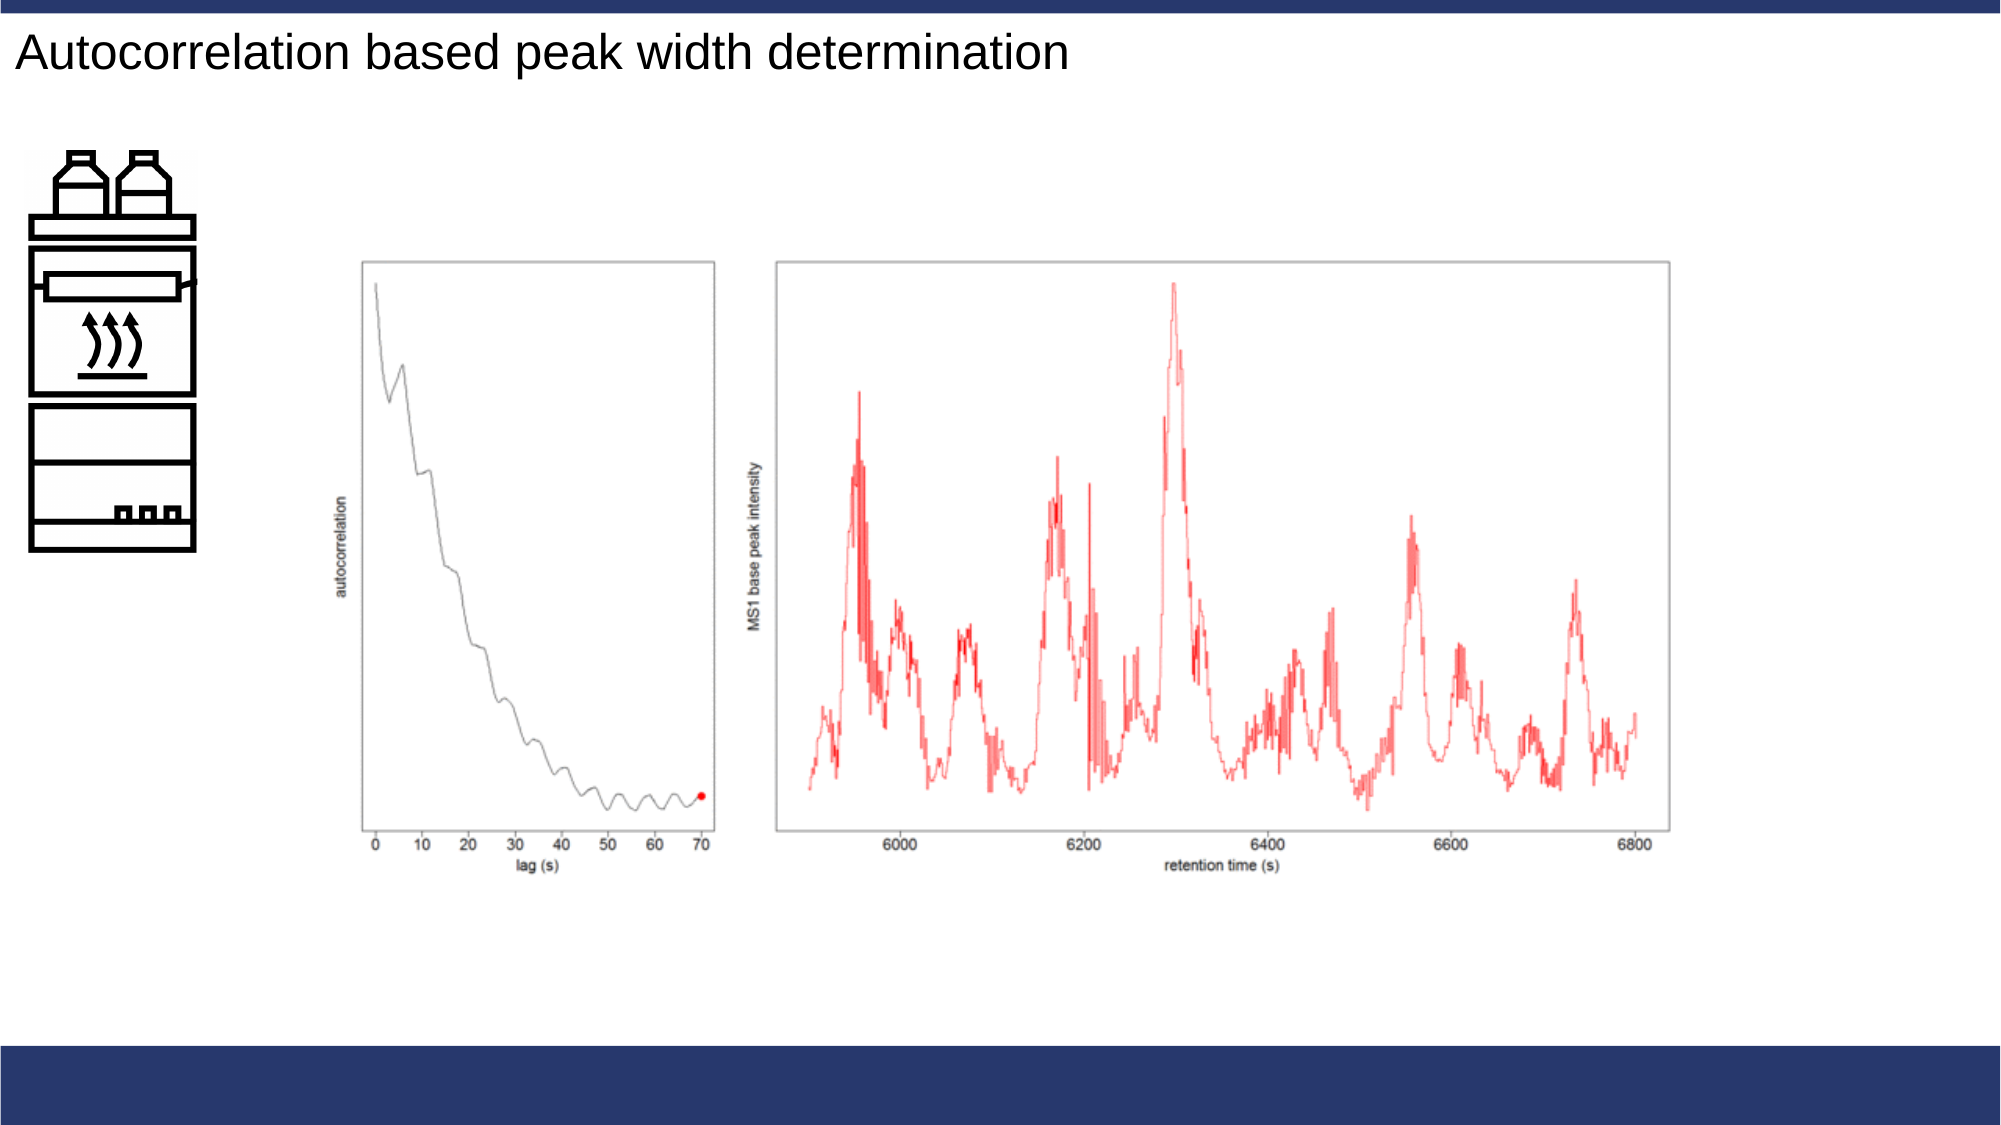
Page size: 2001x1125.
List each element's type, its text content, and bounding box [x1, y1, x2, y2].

picture [24, 149, 198, 553]
title Autocorrelation based peak width determination [0, 12, 1575, 88]
picture [315, 241, 1685, 883]
